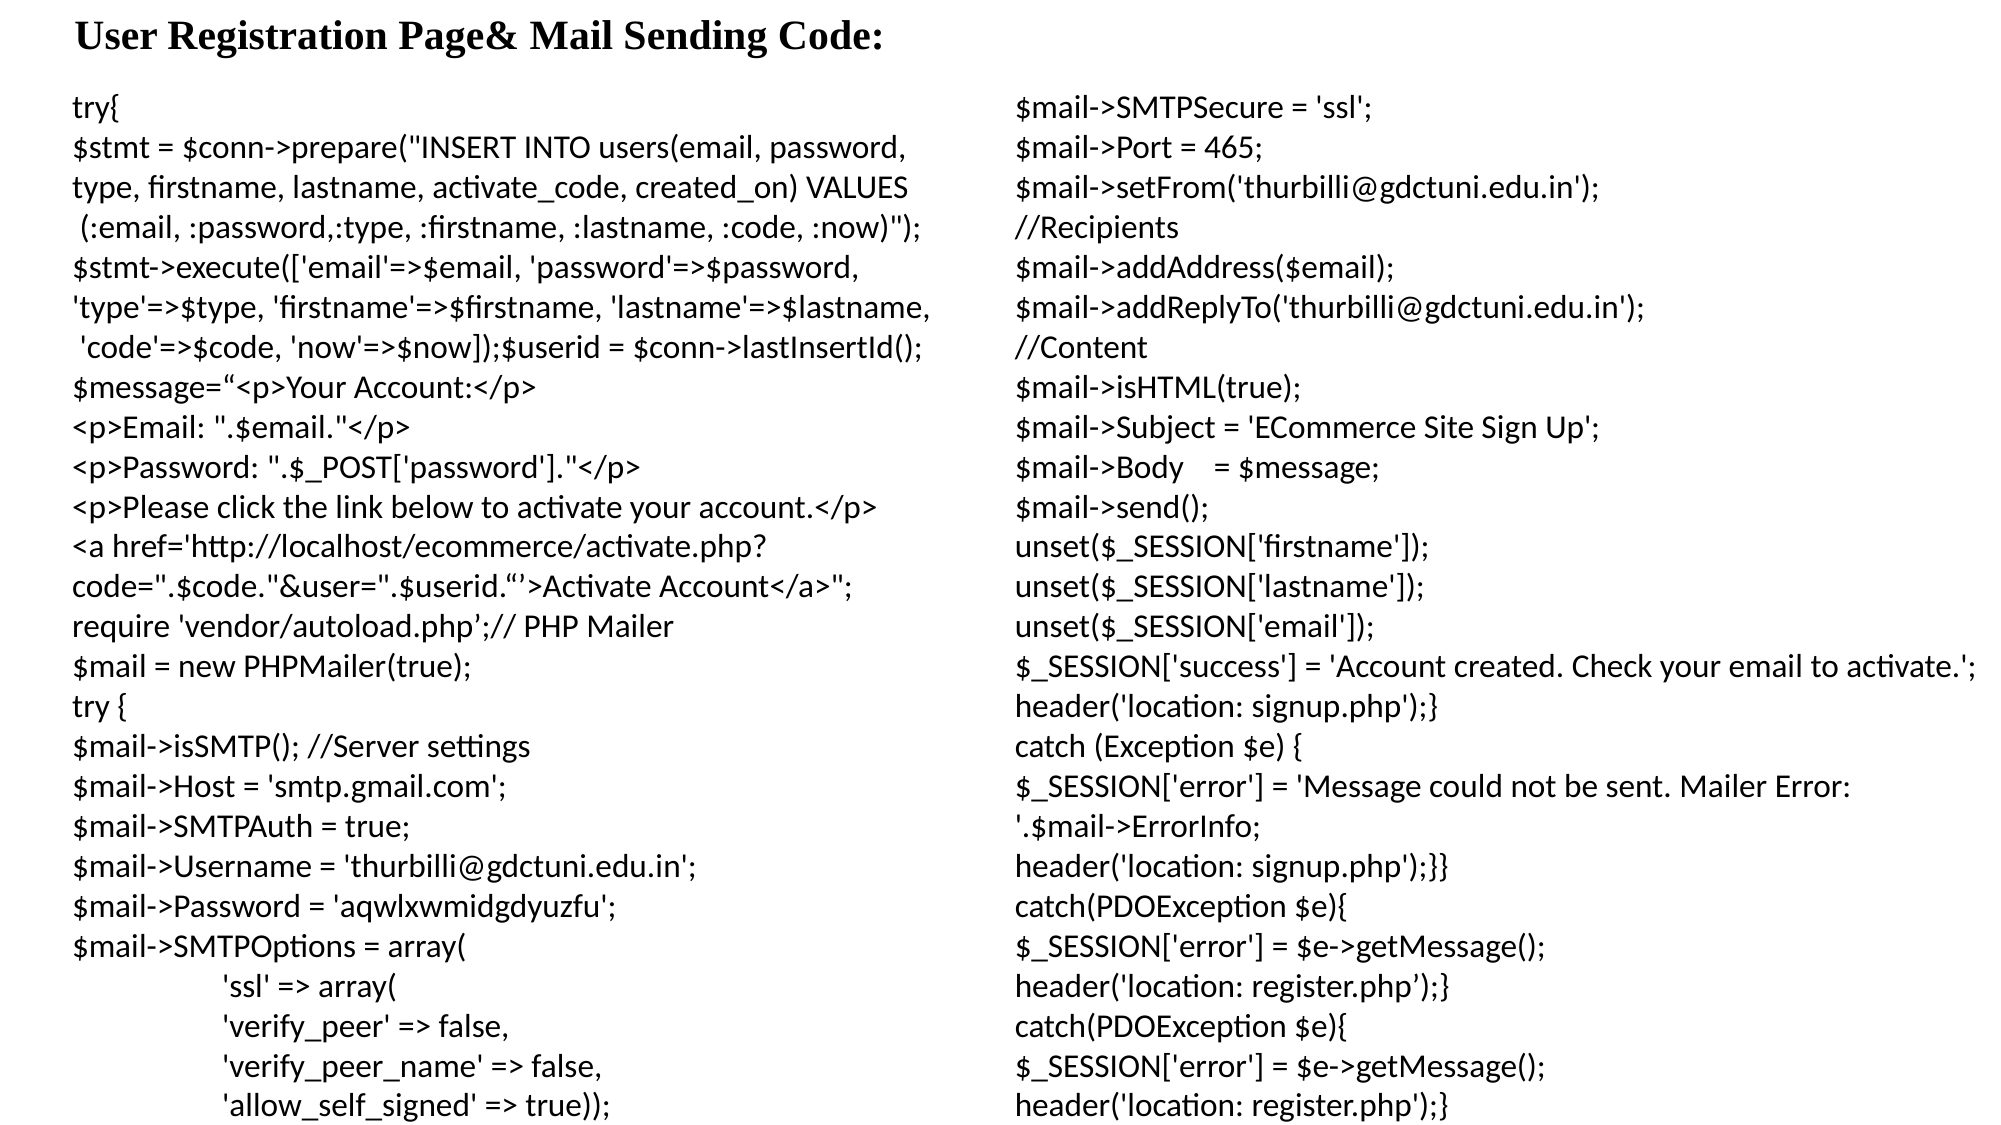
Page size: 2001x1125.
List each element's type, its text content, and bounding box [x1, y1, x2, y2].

text_box $mail->SMTPSecure = 'ssl'; $mail->Port = 465; $mail->setFrom('thurbilli@gdctuni.edu.in'); //Recipients $mail->addAddress($email); $mail->addReplyTo('thurbilli@gdctuni.edu.in'); //Content $mail->isHTML(true); $mail->Subject = 'ECommerce Site Sign Up'; $mail->Body = $message; $mail->send(); unset($_SESSION['firstname']); unset($_SESSION['lastname']); unset($_SESSION['email']); $_SESSION['success'] = 'Account created. Check your email to activate.'; header('location: signup.php');} catch (Exception $e) { $_SESSION['error'] = 'Message could not be sent. Mailer Error: '.$mail->ErrorInfo; header('location: signup.php');}} catch(PDOException $e){ $_SESSION['error'] = $e->getMessage(); header('location: register.php’);} catch(PDOException $e){ $_SESSION['error'] = $e->getMessage(); header('location: register.php');} [999, 78, 2000, 1125]
text_box User Registration Page& Mail Sending Code: [59, 0, 901, 65]
text_box try{ $stmt = $conn->prepare("INSERT INTO users(email, password, type, firstname, lastname, activate_code, created_on) VALUES (:email, :password,:type, :firstname, :lastname, :code, :now)"); $stmt->execute(['email'=>$email, 'password'=>$password, 'type'=>$type, 'firstname'=>$firstname, 'lastname'=>$lastname, 'code'=>$code, 'now'=>$now]);$userid = $conn->lastInsertId(); $message=“<p>Your Account:</p> <p>Email: ".$email."</p> <p>Password: ".$_POST['password']."</p> <p>Please click the link below to activate your account.</p> <a href='http://localhost/ecommerce/activate.php? code=".$code."&user=".$userid.“’>Activate Account</a>"; require 'vendor/autoload.php’;// PHP Mailer $mail = new PHPMailer(true); try { $mail->isSMTP(); //Server settings $mail->Host = 'smtp.gmail.com'; $mail->SMTPAuth = true; $mail->Username = 'thurbilli@gdctuni.edu.in'; $mail->Password = 'aqwlxwmidgdyuzfu'; $mail->SMTPOptions = array( 'ssl' => array( 'verify_peer' => false, 'verify_peer_name' => false, 'allow_self_signed' => true)); [57, 78, 999, 1125]
